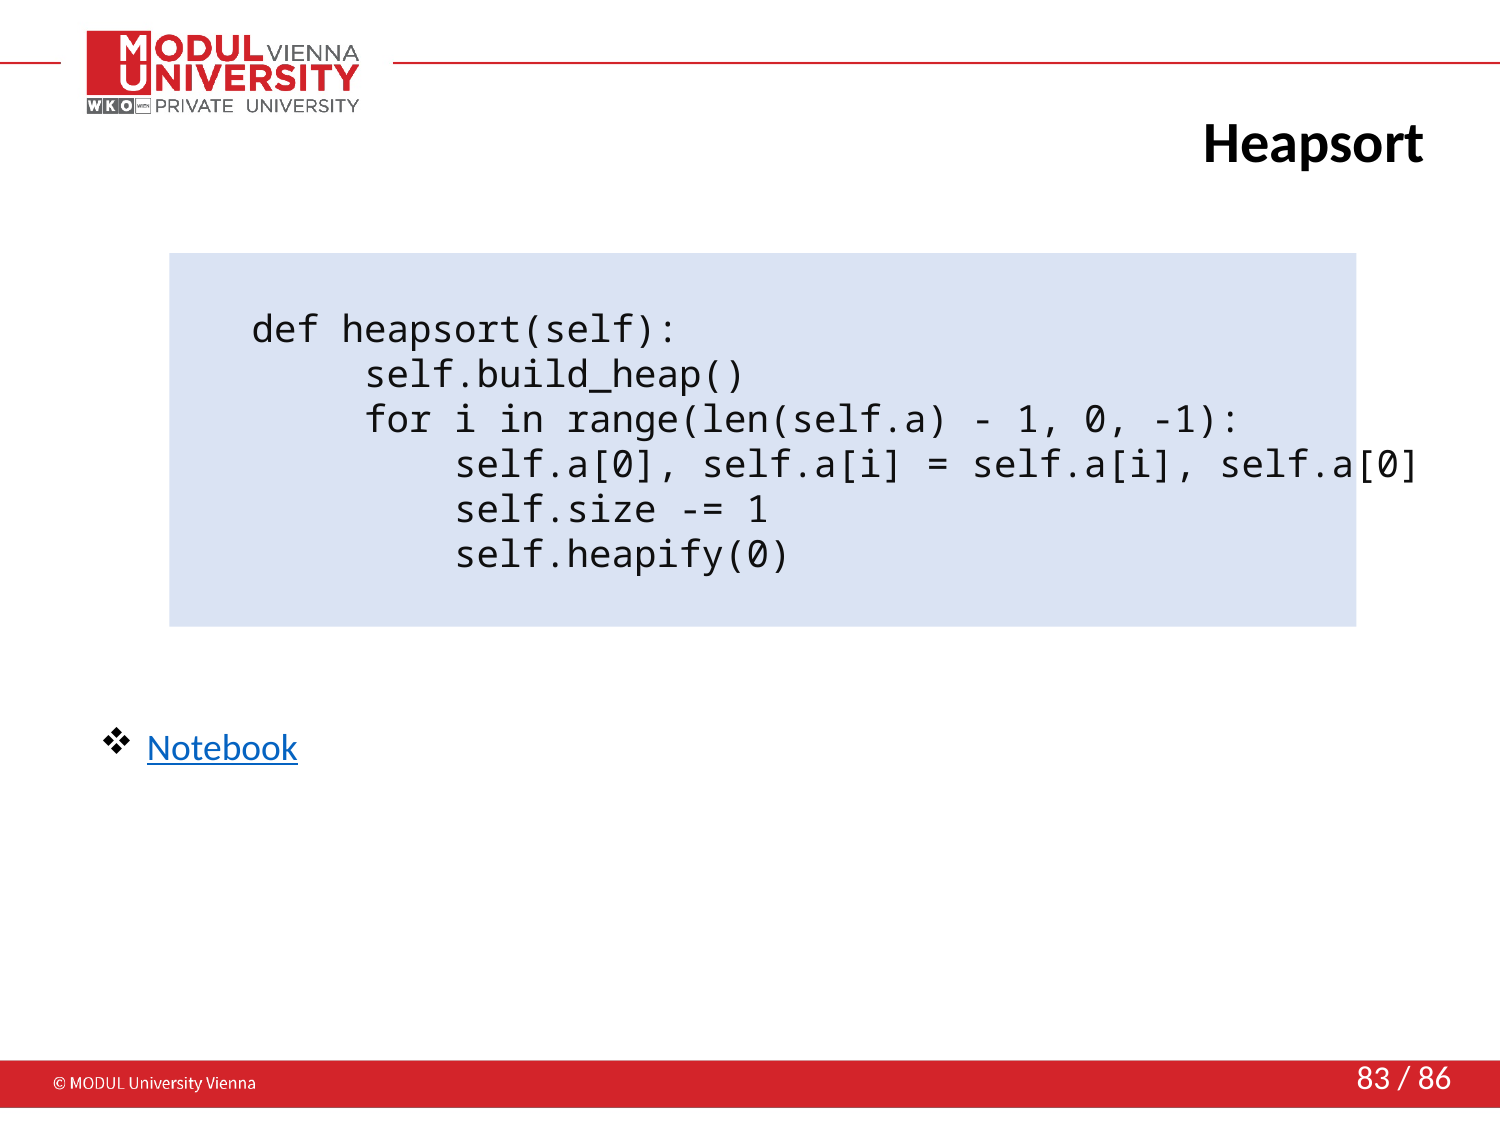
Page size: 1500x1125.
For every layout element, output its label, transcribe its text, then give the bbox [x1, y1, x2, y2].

text_box Notebook [81, 715, 1432, 775]
picture [0, 0, 1500, 1125]
text_box def heapsort(self): self.build_heap() for i in range(len(self.a) - 1, 0, -1): self.a[0], self.a[i] = self.a[i], self.a[0] self.size -= 1 self.heapify(0) [169, 253, 1357, 627]
title Heapsort [75, 44, 1425, 233]
